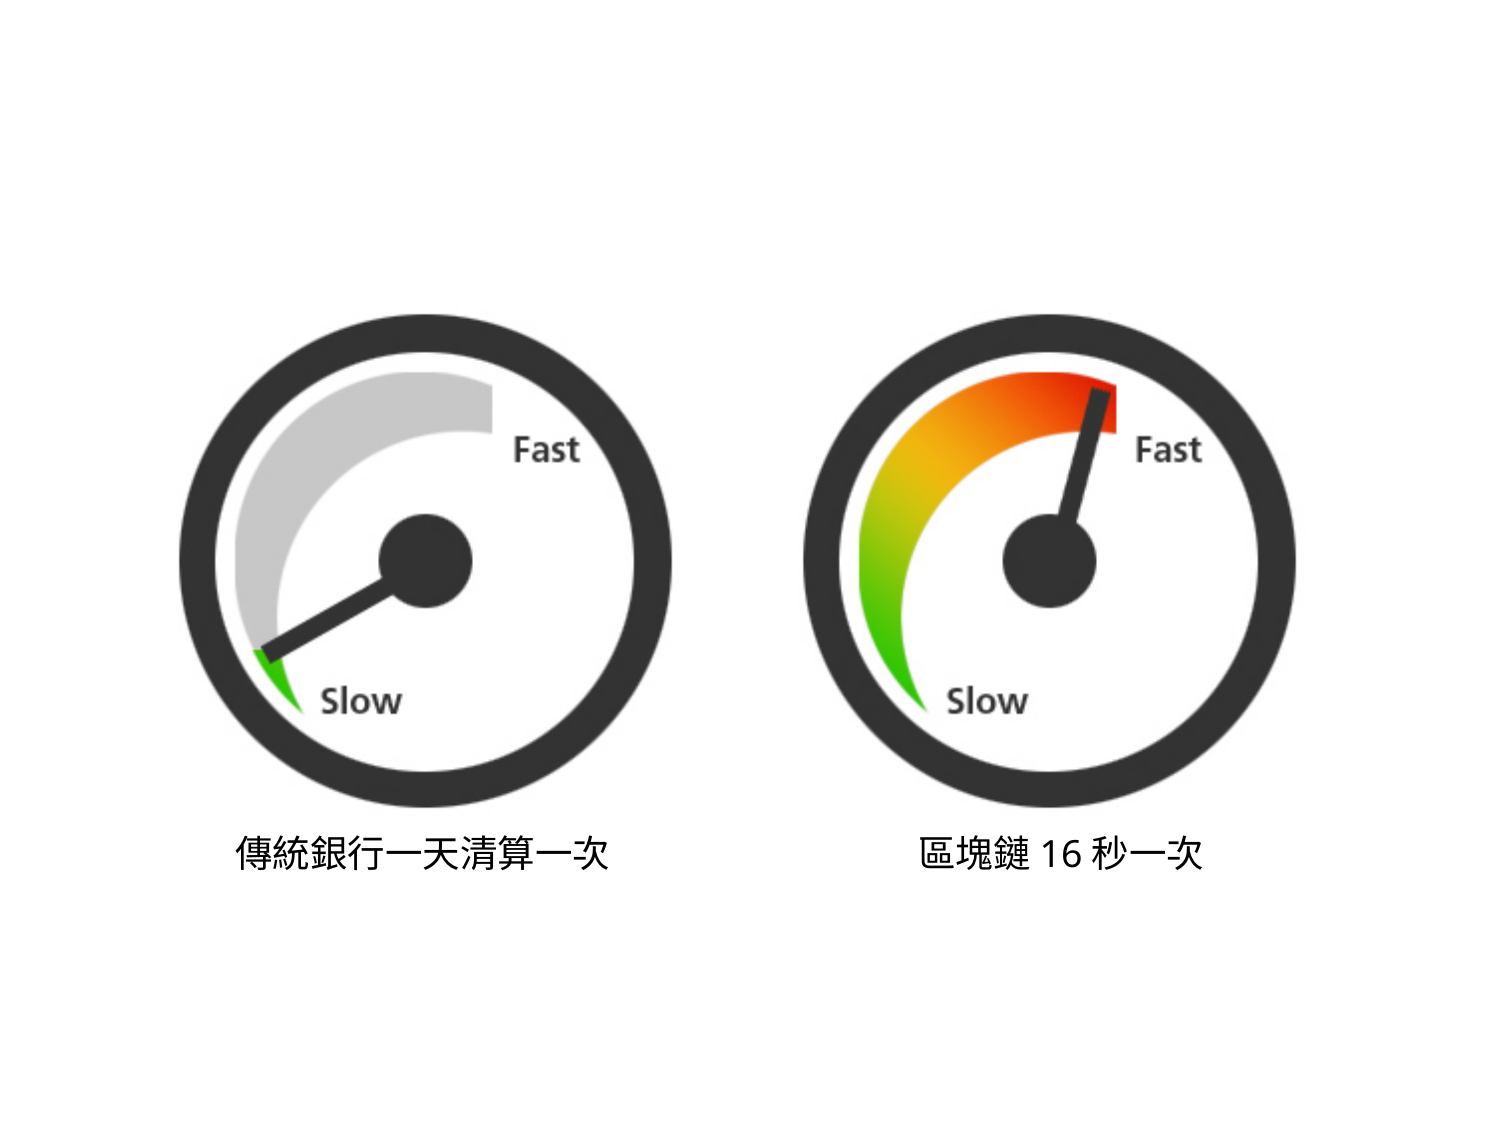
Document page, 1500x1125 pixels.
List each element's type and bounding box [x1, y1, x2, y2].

picture [111, 163, 1389, 962]
